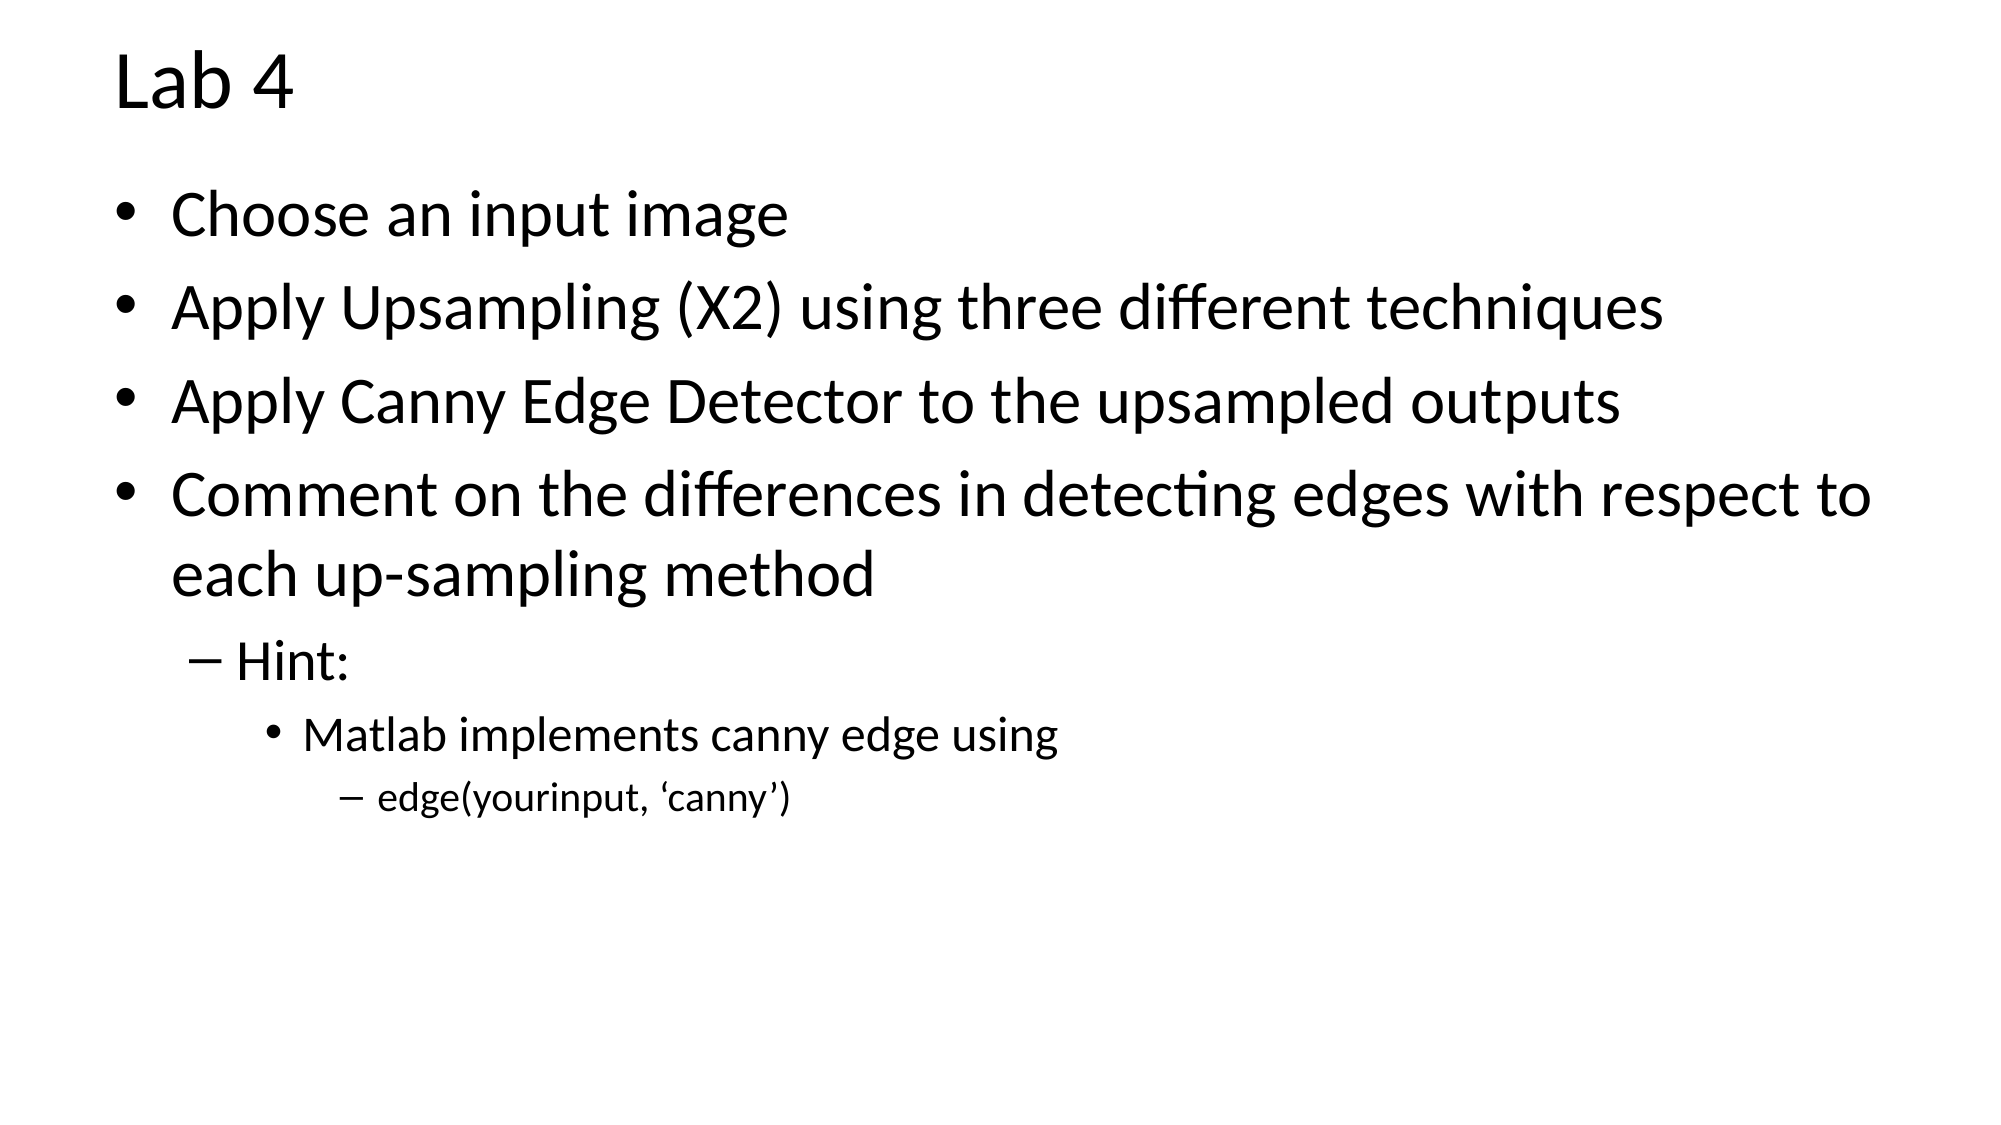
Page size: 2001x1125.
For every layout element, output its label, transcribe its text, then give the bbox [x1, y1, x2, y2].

list Choose an input image Apply Upsampling (X2) using three different techniques Apply Canny Edge Detector to the upsampled outputs Comment on the differences in detecting edges with respect to each up-sampling method Hint: Matlab implements canny edge using edge(yourinput, ‘canny’) [99, 162, 1900, 1005]
title Lab 4 [99, 0, 1900, 150]
